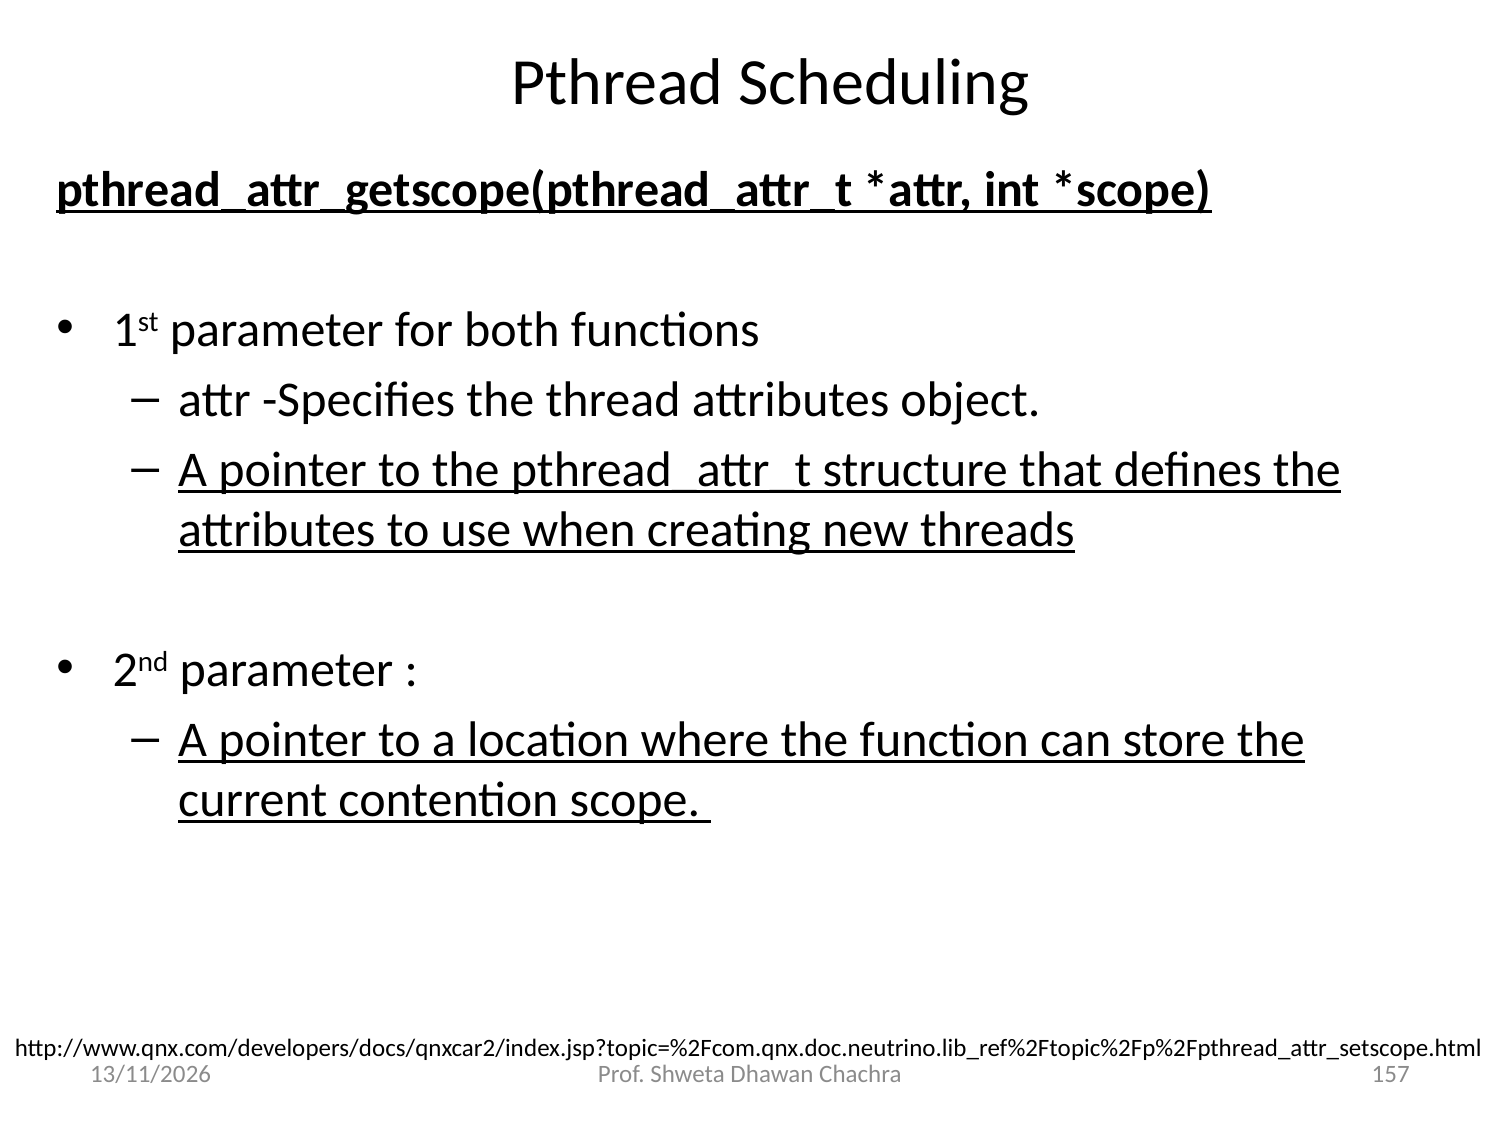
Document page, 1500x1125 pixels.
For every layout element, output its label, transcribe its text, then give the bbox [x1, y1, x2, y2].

slide_number 157 [1074, 1069, 1425, 1103]
list pthread_attr_getscope(pthread_attr_t *attr, int *scope) 1st parameter for both functions attr -Specifies the thread attributes object. A pointer to the pthread_attr_t structure that defines the attributes to use when creating new threads 2nd parameter : A pointer to a location where the function can store the current contention scope. [41, 149, 1400, 731]
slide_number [75, 1069, 425, 1103]
footer Prof. Shweta Dhawan Chachra [512, 1069, 988, 1103]
title Pthread Scheduling [116, 31, 1425, 126]
text_box http://www.qnx.com/developers/docs/qnxcar2/index.jsp?topic=%2Fcom.qnx.doc.neutrino.lib_ref%2Ftopic%2Fp%2Fpthread_attr_setscope.html [0, 1024, 1500, 1069]
